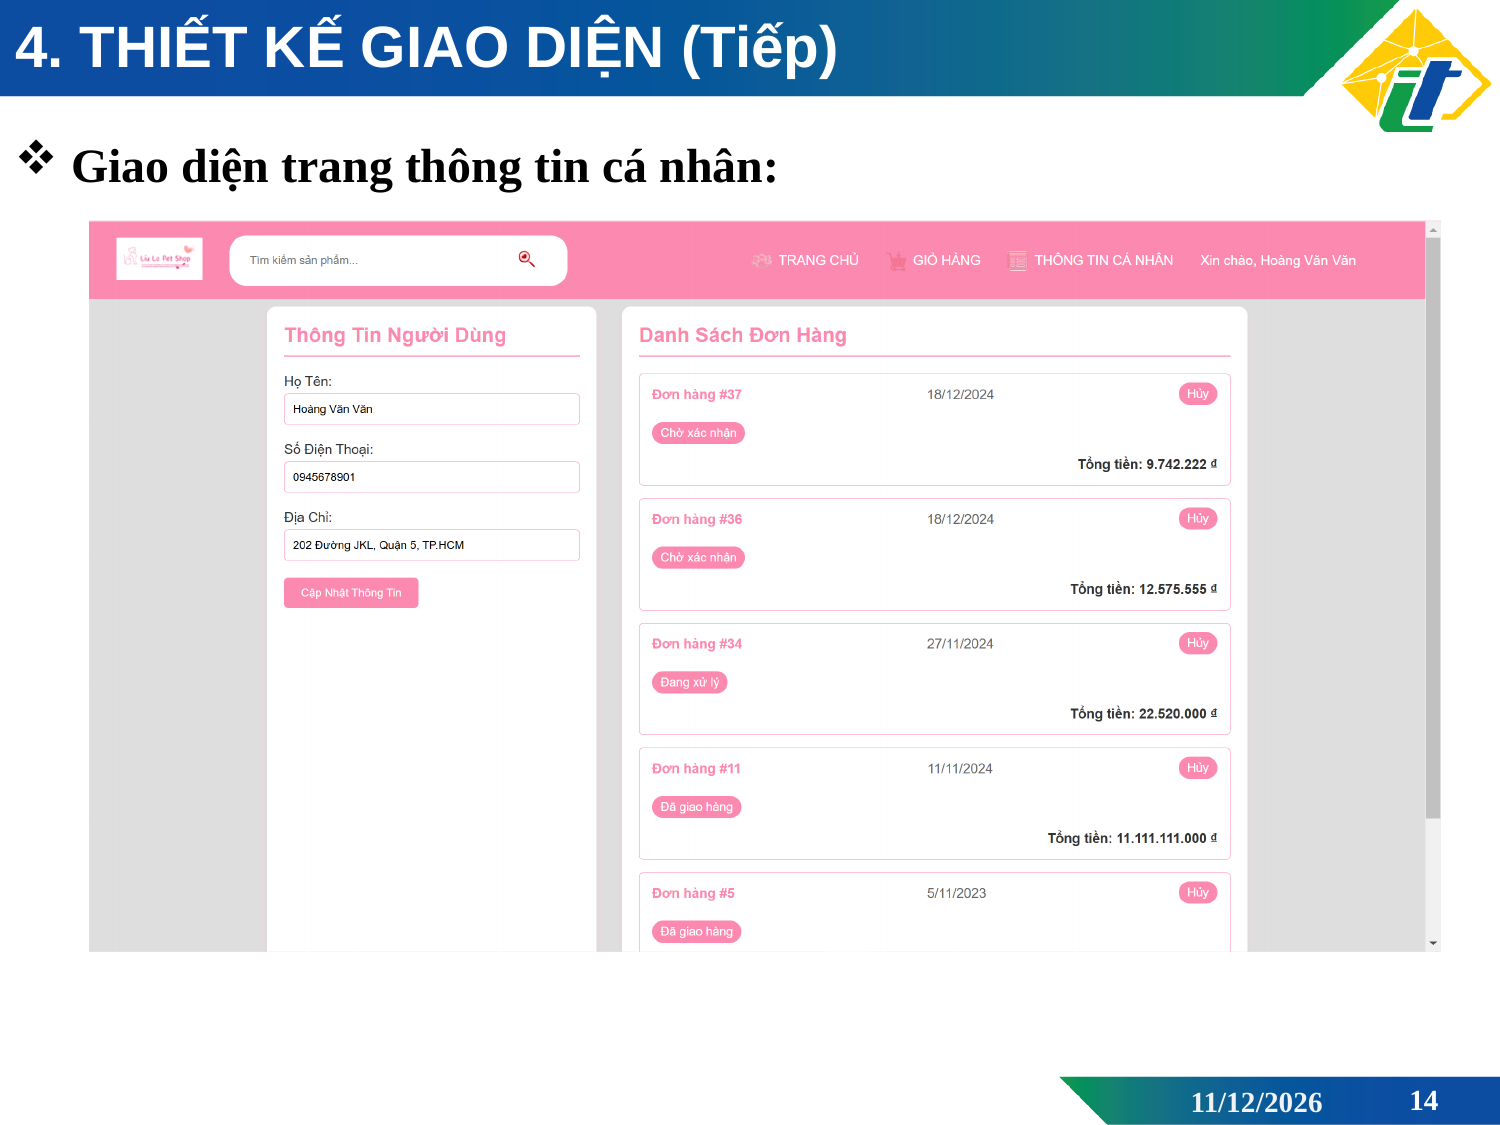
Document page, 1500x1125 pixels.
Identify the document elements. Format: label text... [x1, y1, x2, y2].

text_box Giao diện trang thông tin cá nhân: [0, 98, 1500, 199]
title 4. THIẾT KẾ GIAO DIỆN (Tiếp) [0, 0, 1304, 97]
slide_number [1175, 1075, 1339, 1125]
picture [0, 0, 1500, 98]
slide_number 14 [1338, 1074, 1454, 1124]
picture [0, 199, 1500, 1125]
